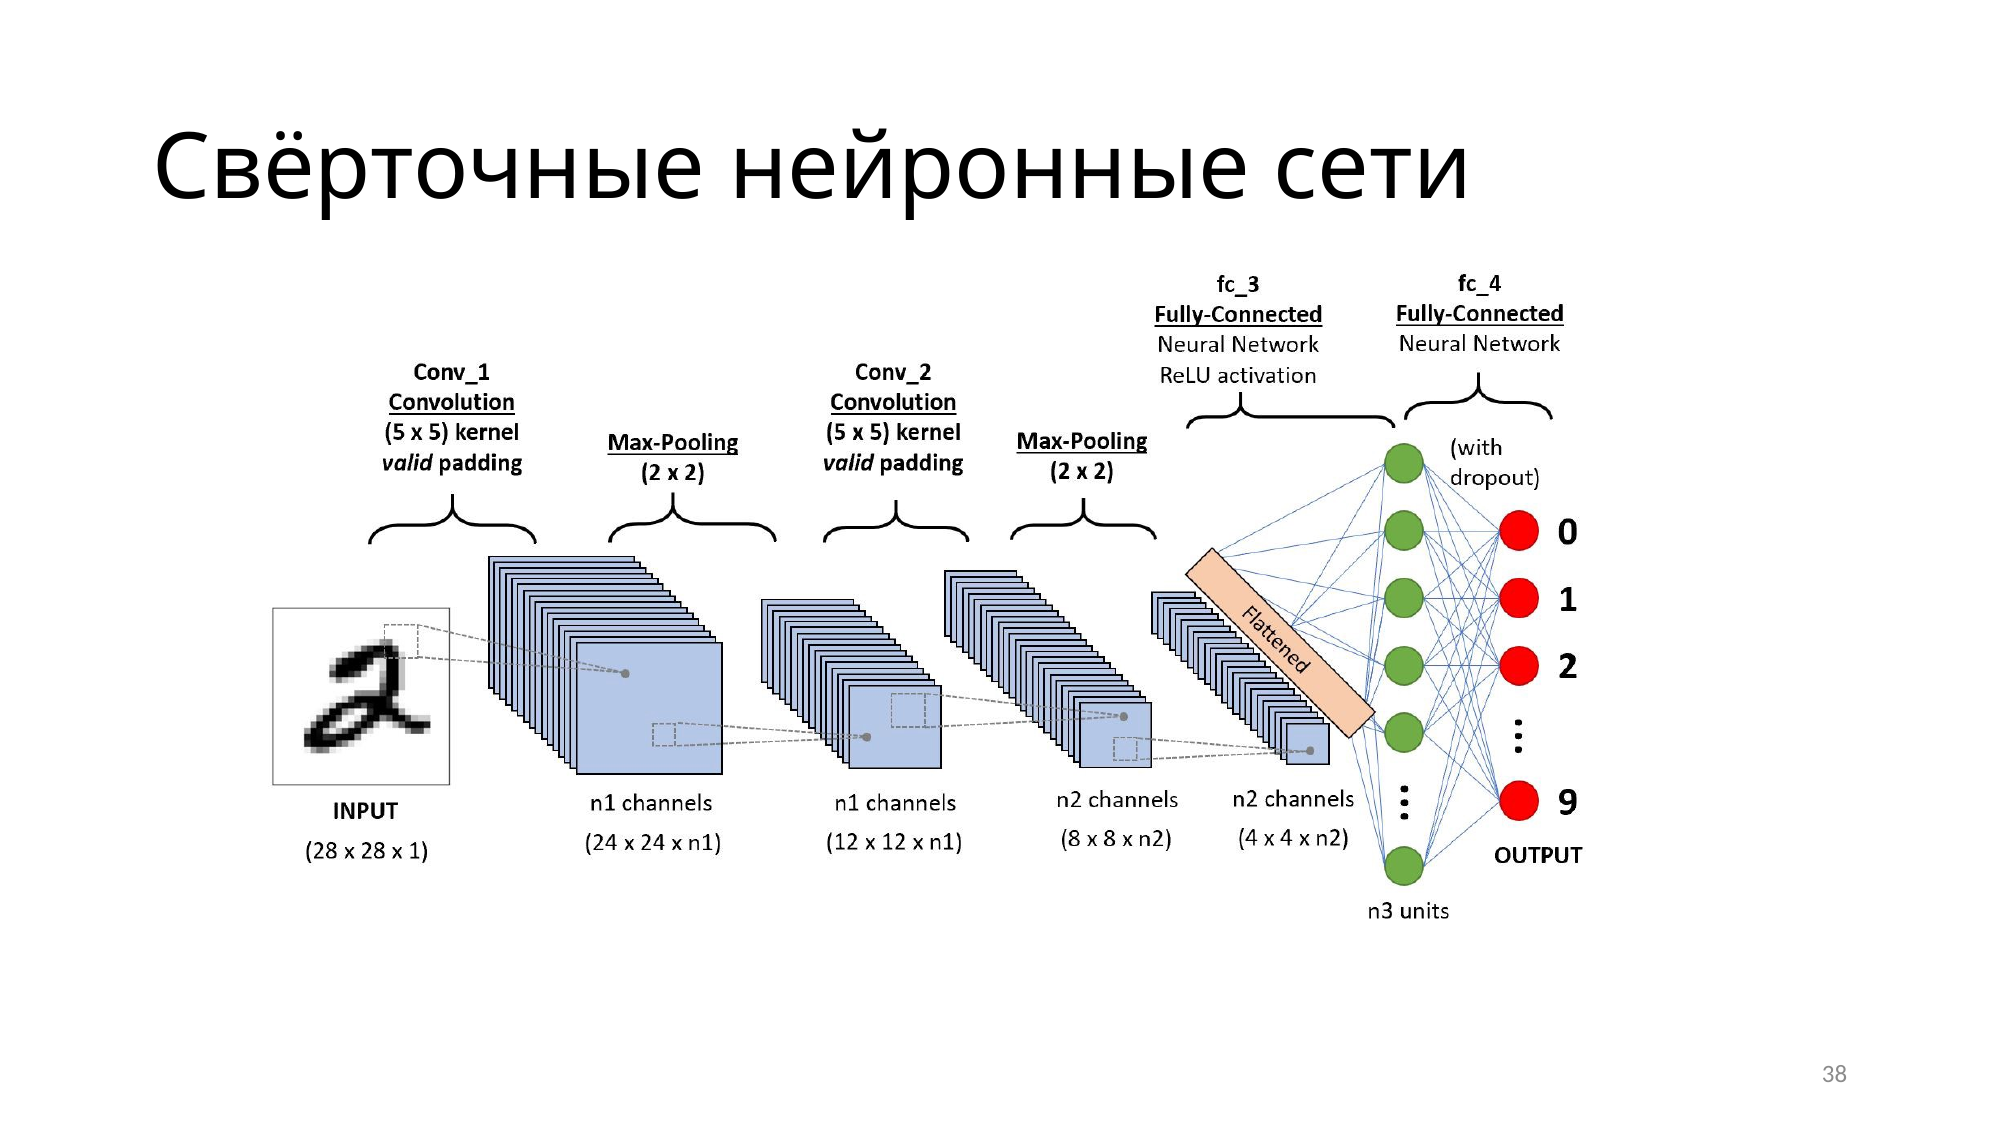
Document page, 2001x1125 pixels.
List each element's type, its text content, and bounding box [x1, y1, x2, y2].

slide_number 38 [1412, 1042, 1863, 1103]
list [268, 243, 1602, 958]
title Свёрточные нейронные сети [137, 59, 1863, 278]
